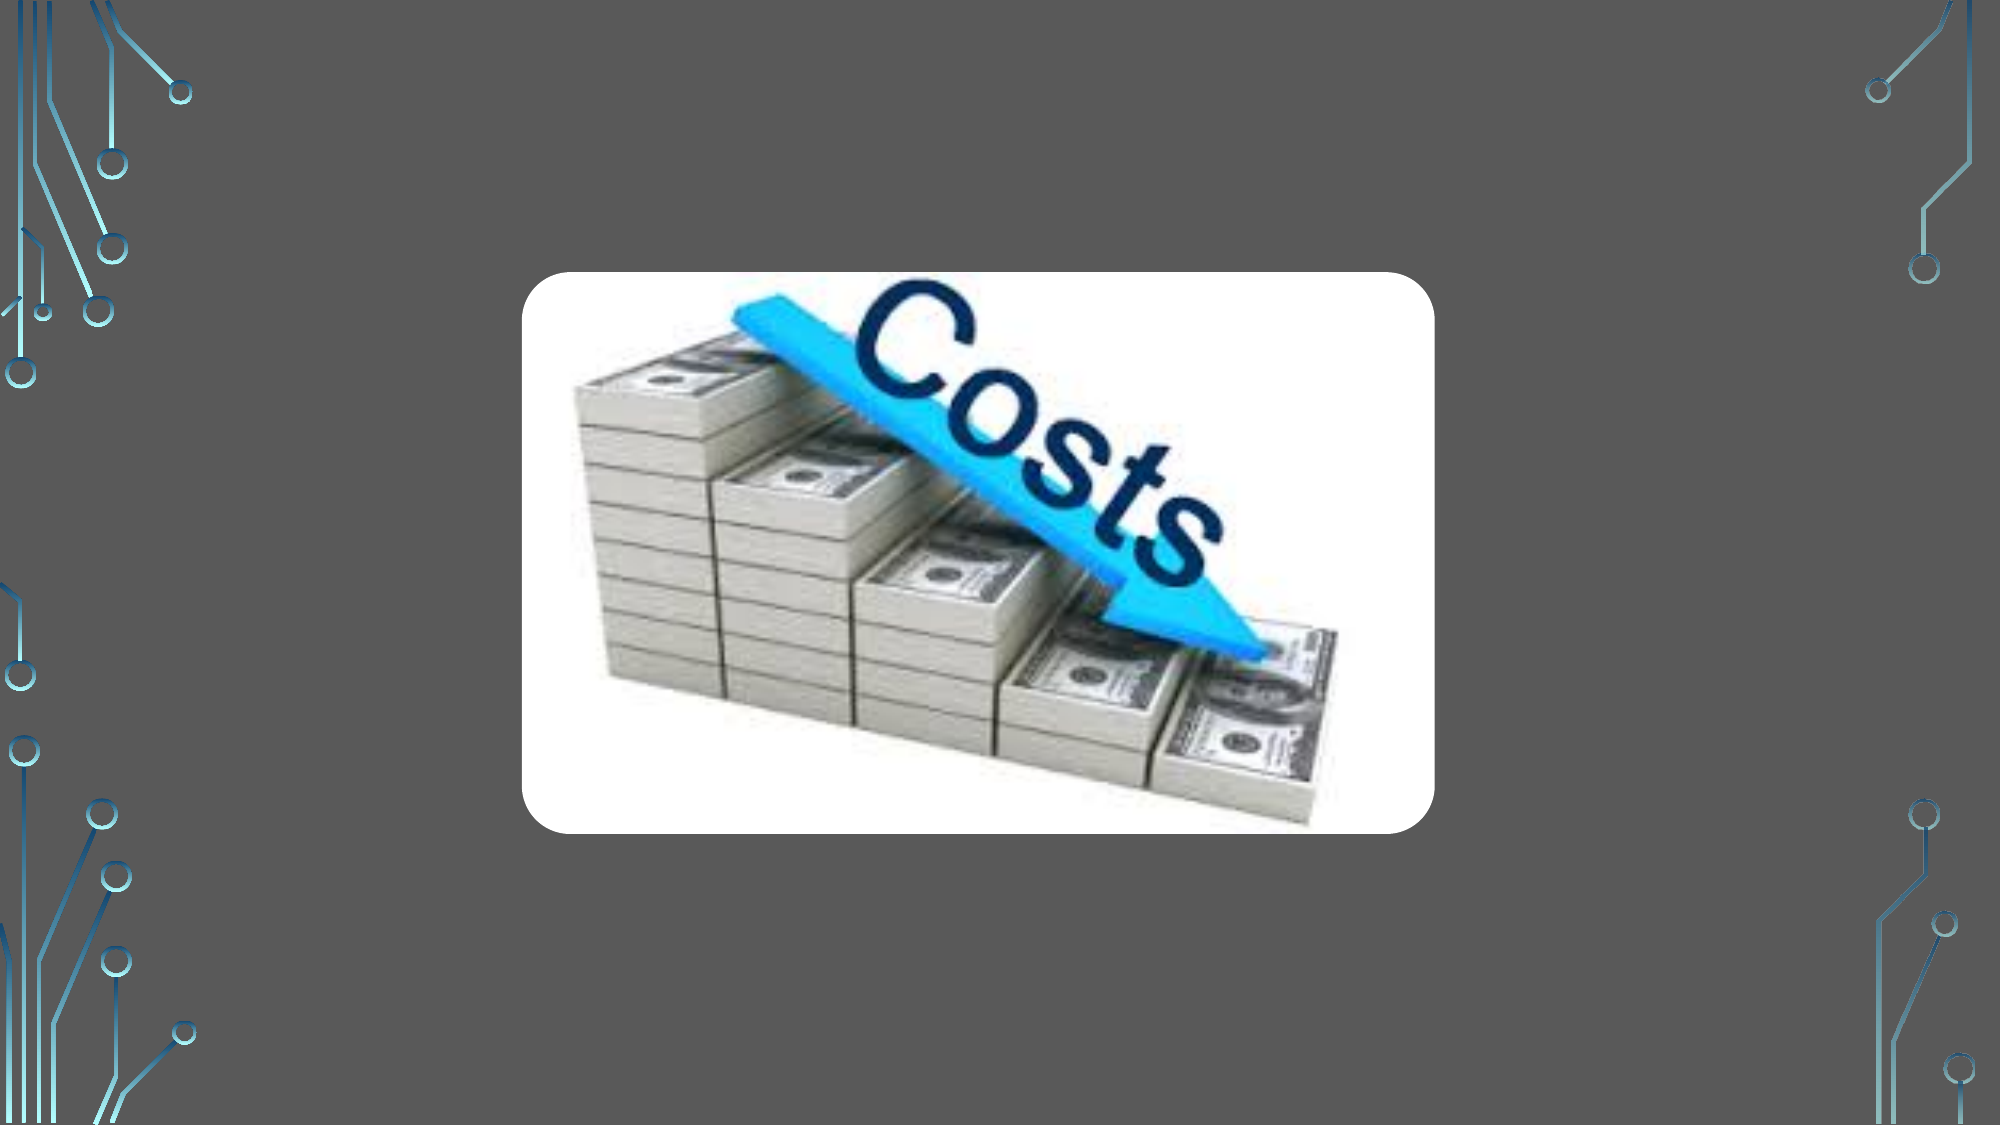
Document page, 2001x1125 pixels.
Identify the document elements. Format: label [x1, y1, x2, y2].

list [521, 271, 1435, 835]
